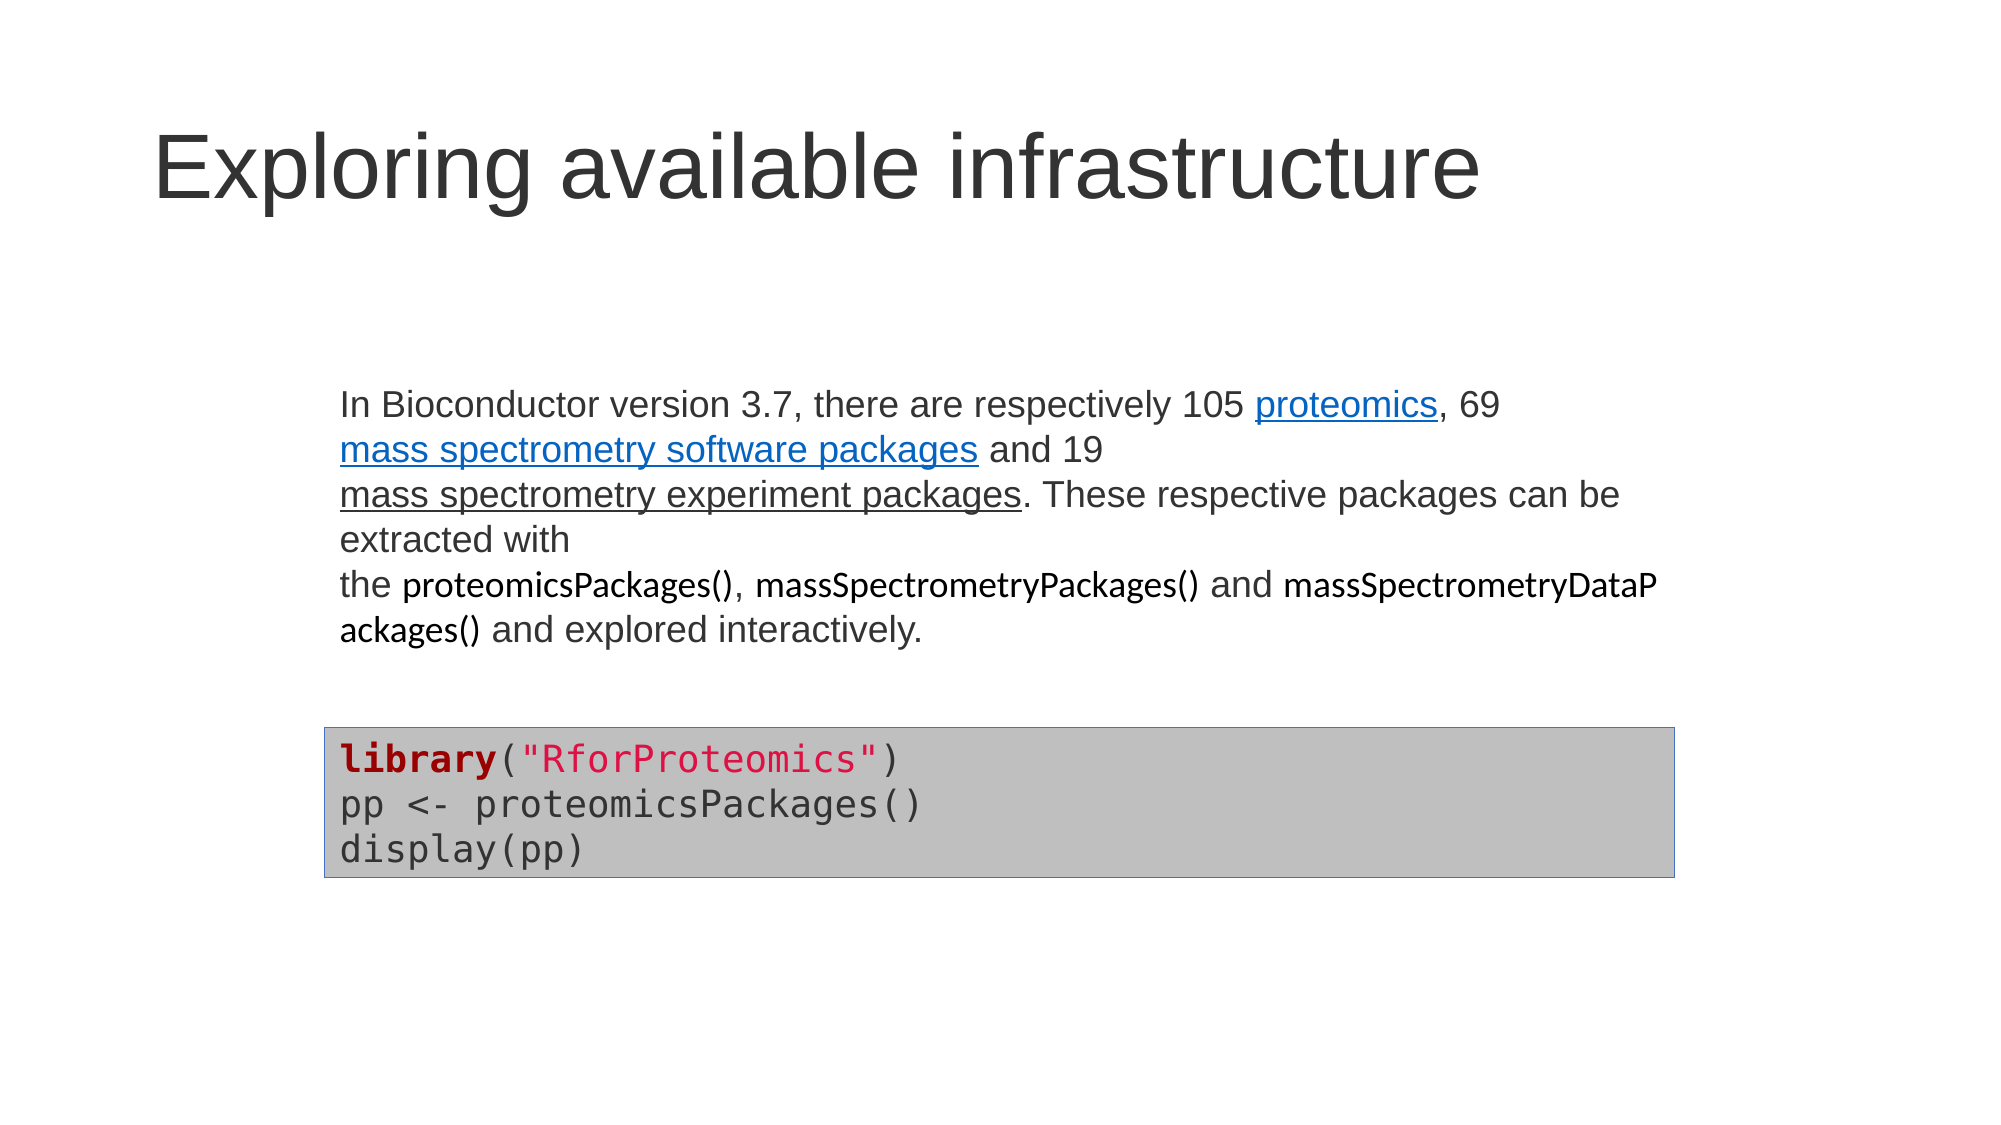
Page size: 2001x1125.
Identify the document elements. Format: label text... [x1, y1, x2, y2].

title Exploring available infrastructure [137, 59, 1863, 278]
text_box In Bioconductor version 3.7, there are respectively 105 proteomics, 69 mass spectrometry software packages and 19 mass spectrometry experiment packages. These respective packages can be extracted with the proteomicsPackages(), massSpectrometryPackages() and massSpectrometryDataPackages() and explored interactively. [324, 327, 1675, 658]
text_box library("RforProteomics") pp <- proteomicsPackages() display(pp) [324, 727, 1675, 878]
